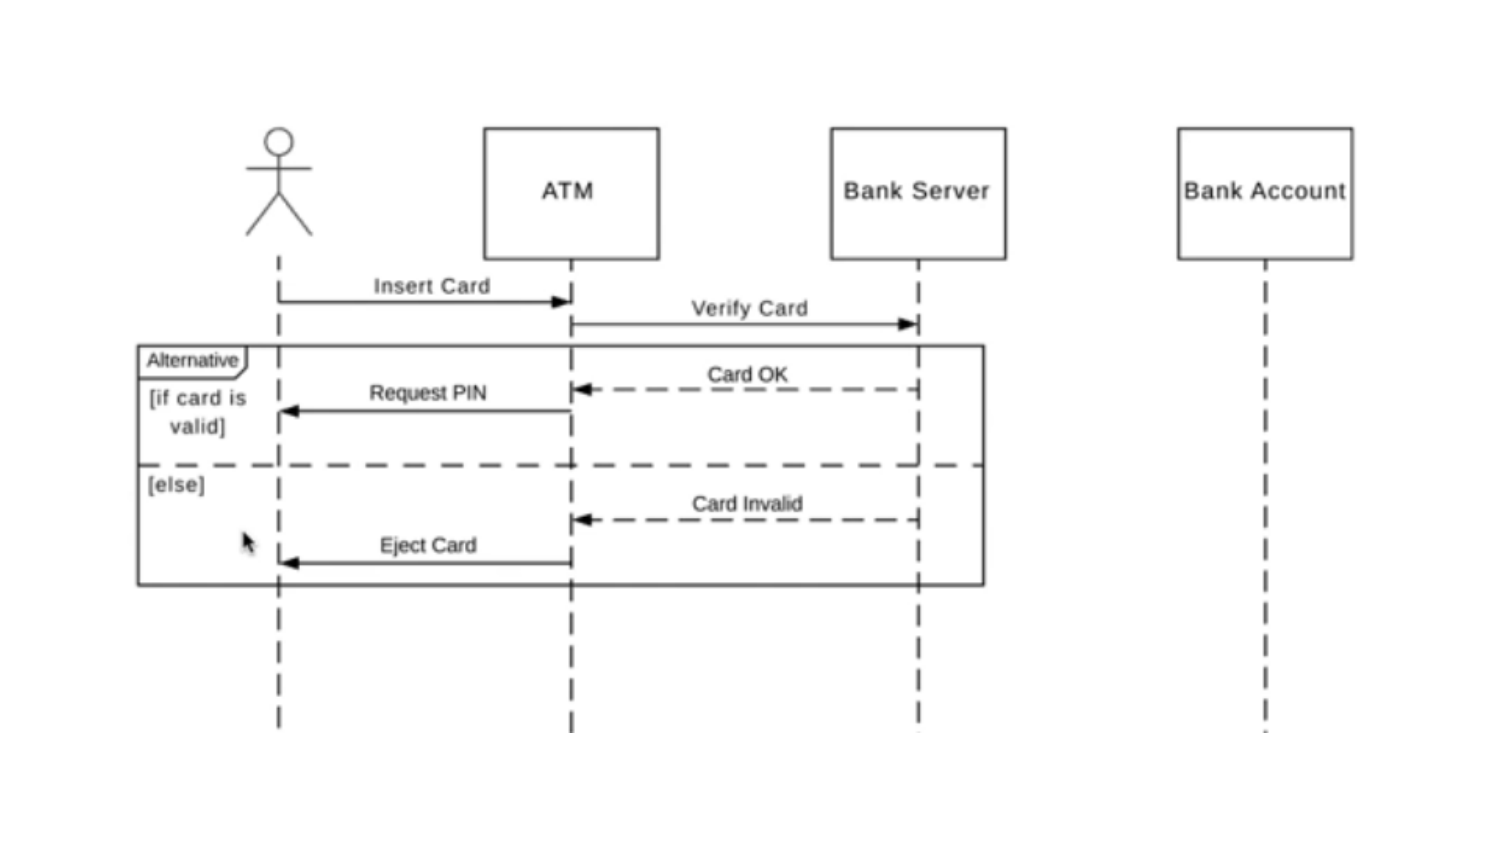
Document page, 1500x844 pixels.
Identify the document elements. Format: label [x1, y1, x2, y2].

picture [52, 110, 1448, 733]
